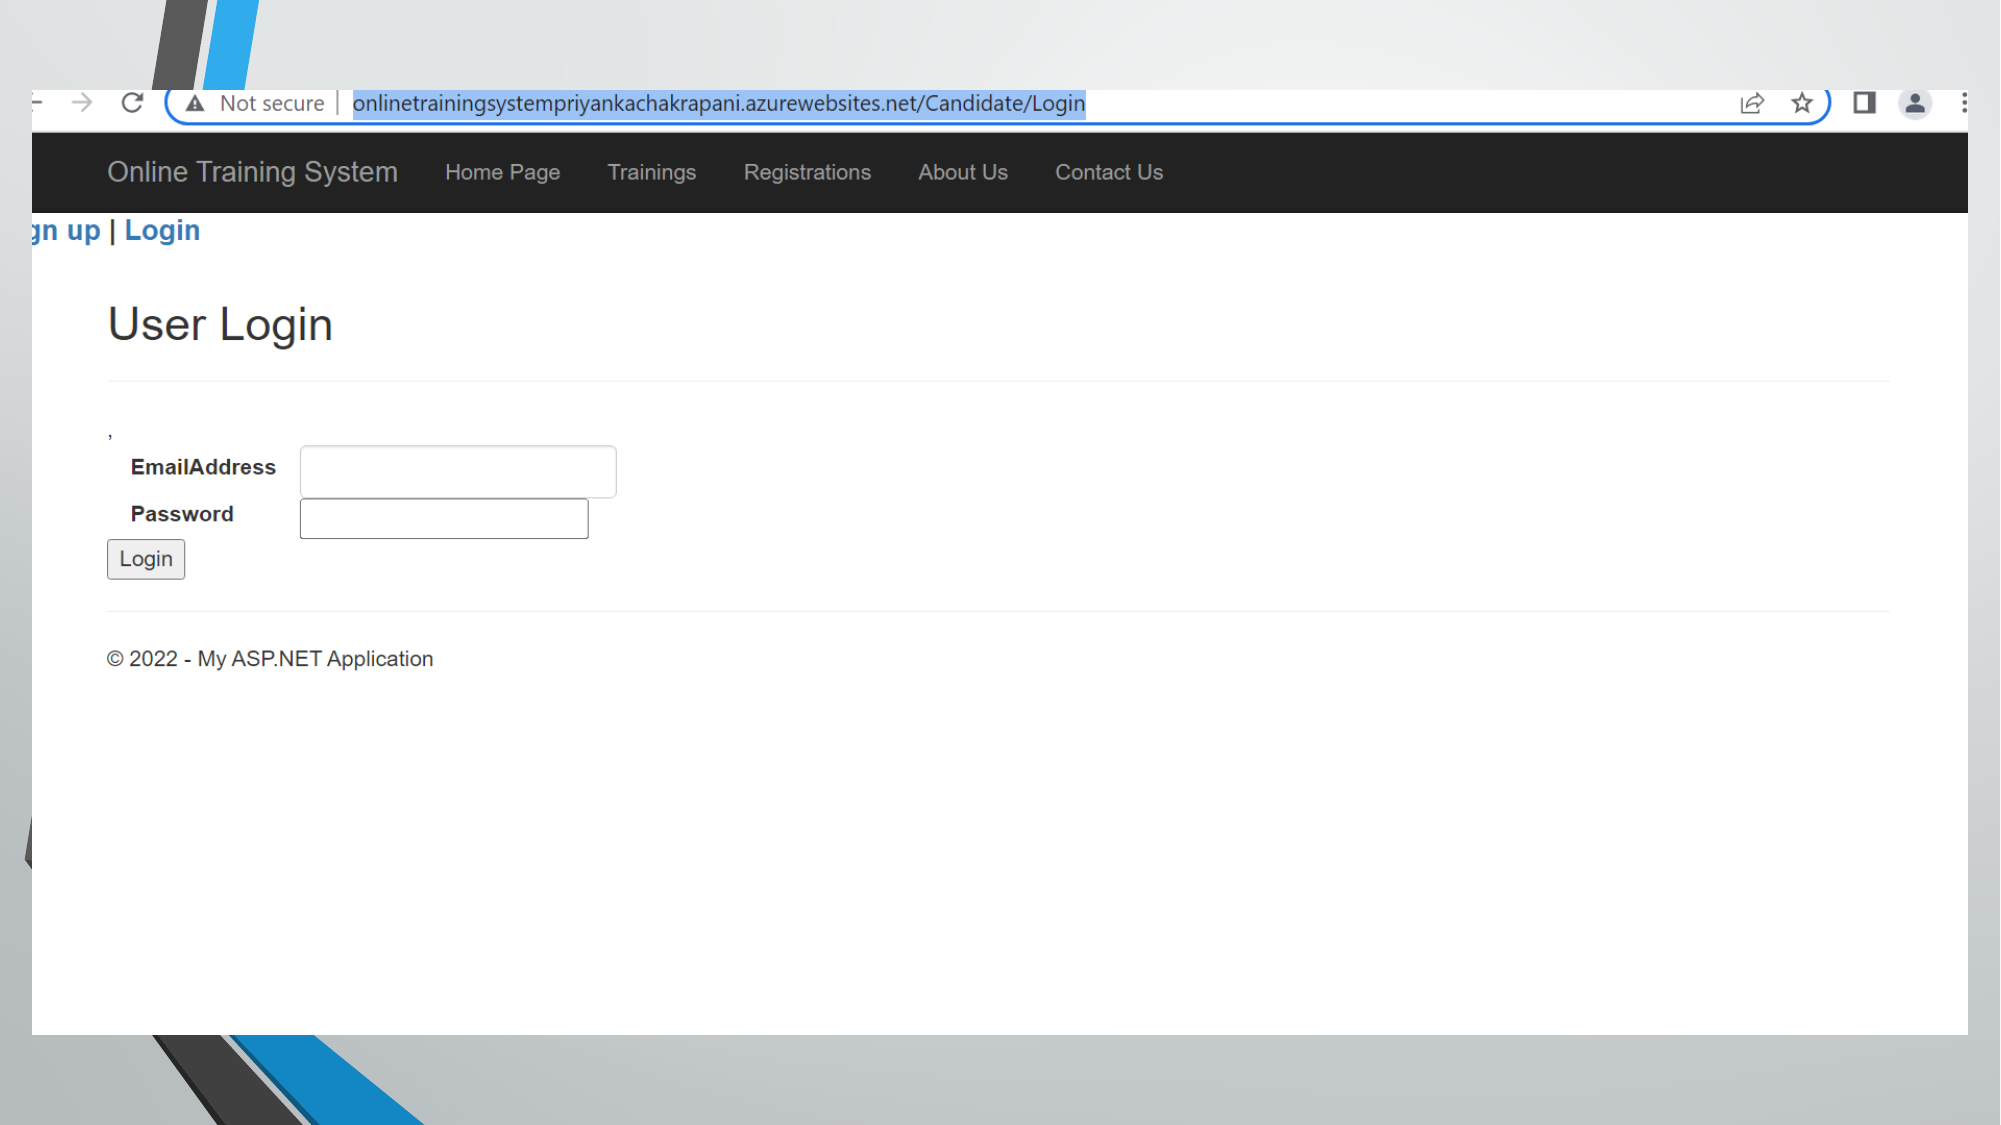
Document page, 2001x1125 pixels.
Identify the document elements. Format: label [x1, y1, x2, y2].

picture [32, 89, 1968, 1036]
